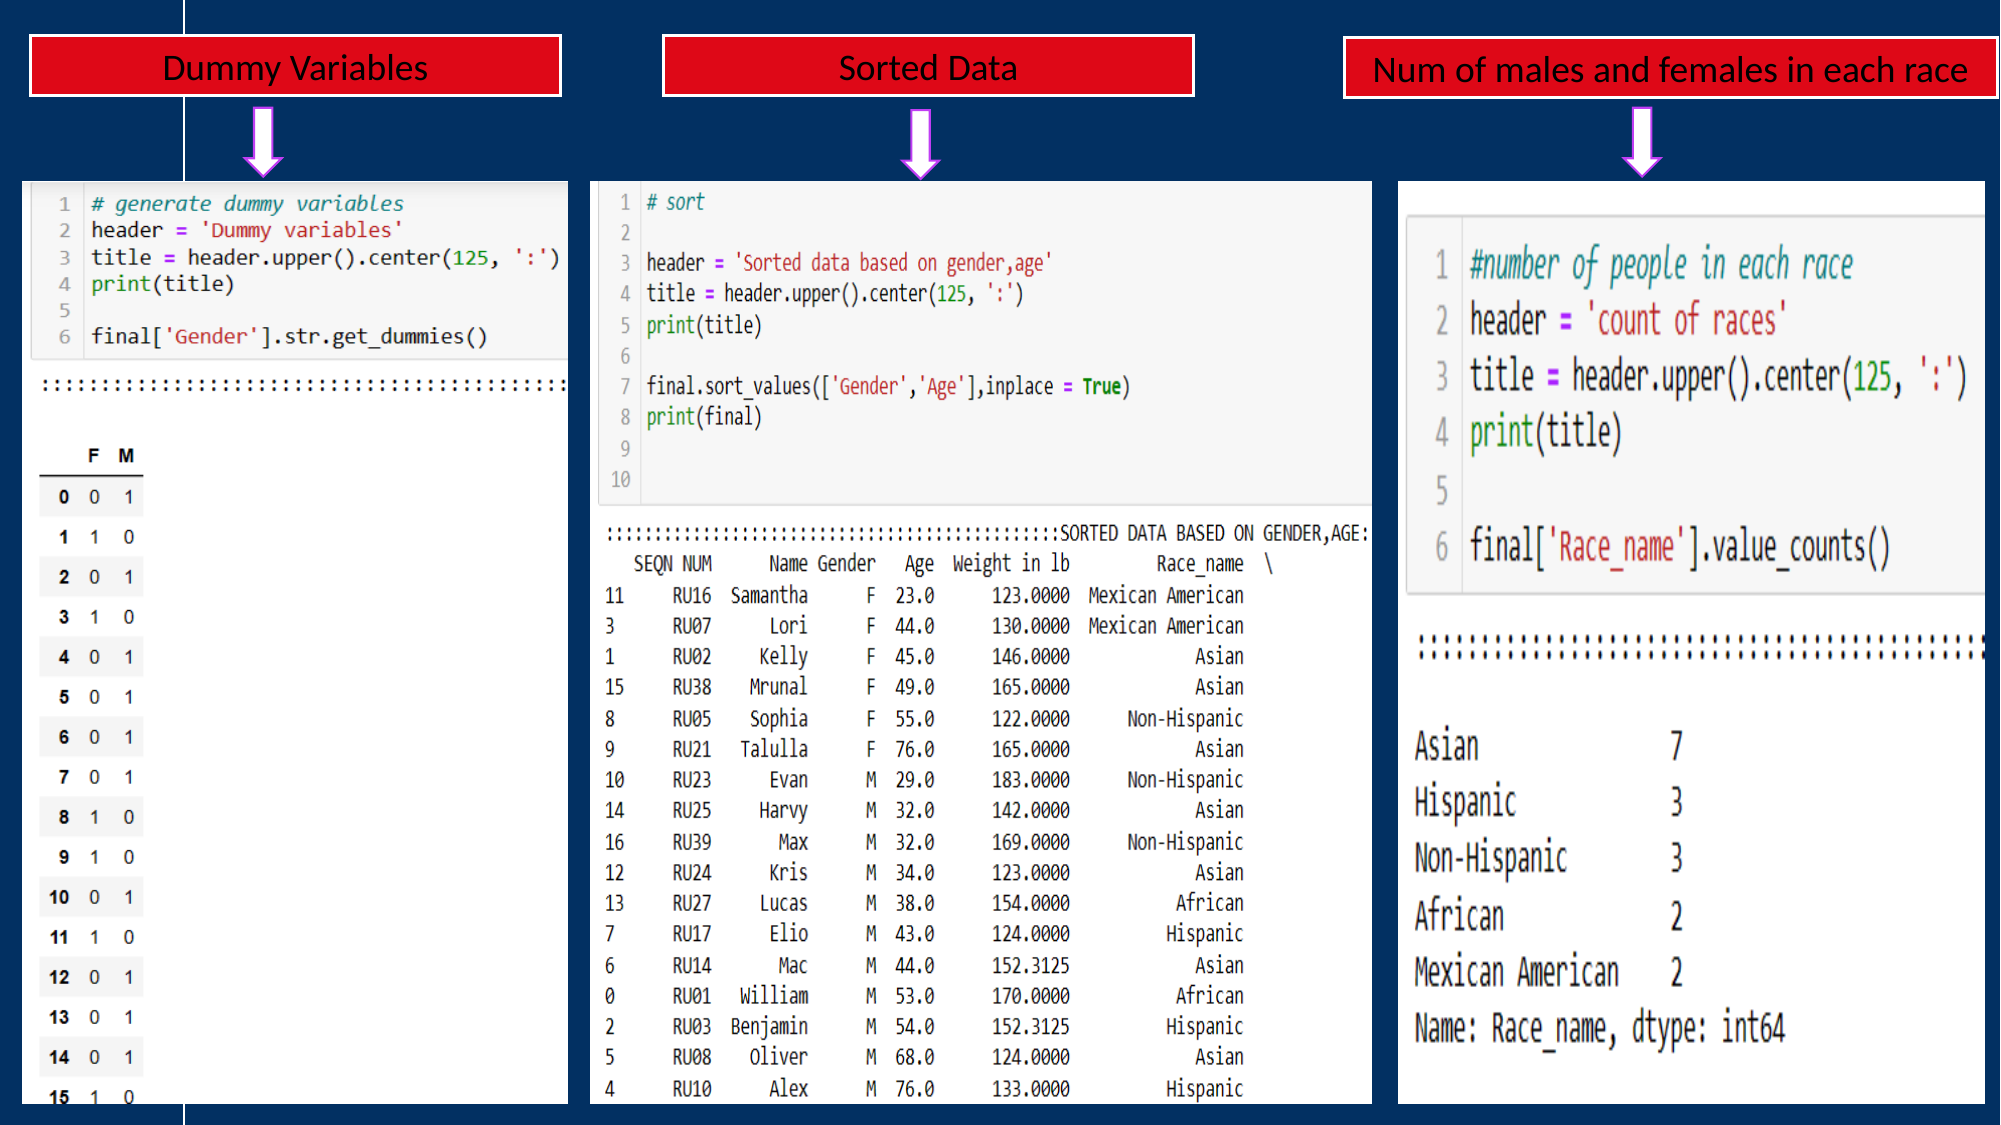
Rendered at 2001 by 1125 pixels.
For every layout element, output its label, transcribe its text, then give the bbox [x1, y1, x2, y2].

text_box Dummy Variables [29, 34, 562, 97]
text_box [1621, 106, 1664, 179]
picture [1398, 181, 1985, 1104]
text_box [899, 109, 942, 181]
picture [590, 181, 1372, 1104]
text_box Sorted Data [662, 34, 1195, 97]
text_box [242, 106, 285, 179]
text_box Num of males and females in each race [1343, 36, 1999, 99]
picture [22, 181, 568, 1104]
